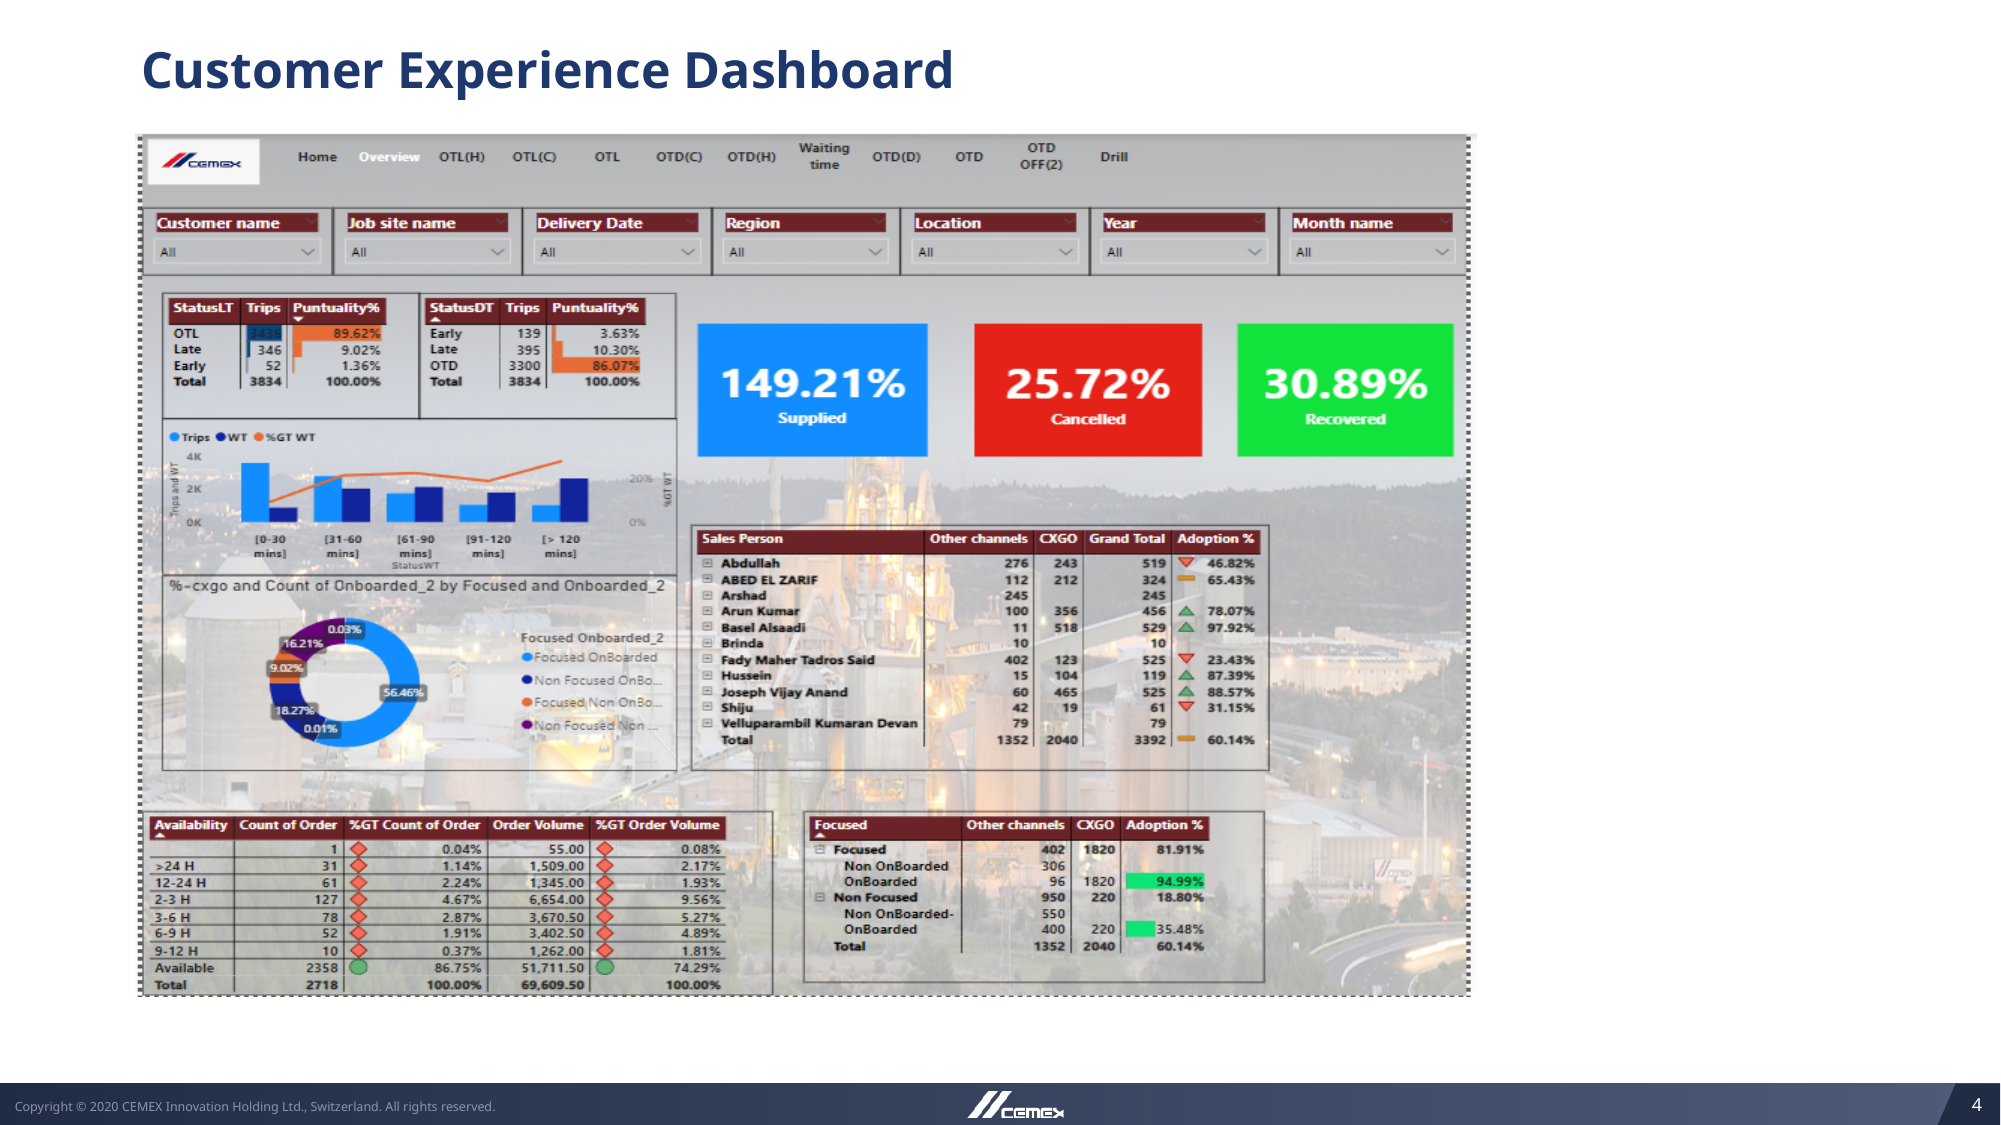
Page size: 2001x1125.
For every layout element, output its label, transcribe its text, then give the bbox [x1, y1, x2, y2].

picture [134, 133, 1477, 997]
title Customer Experience Dashboard [60, 31, 1933, 204]
